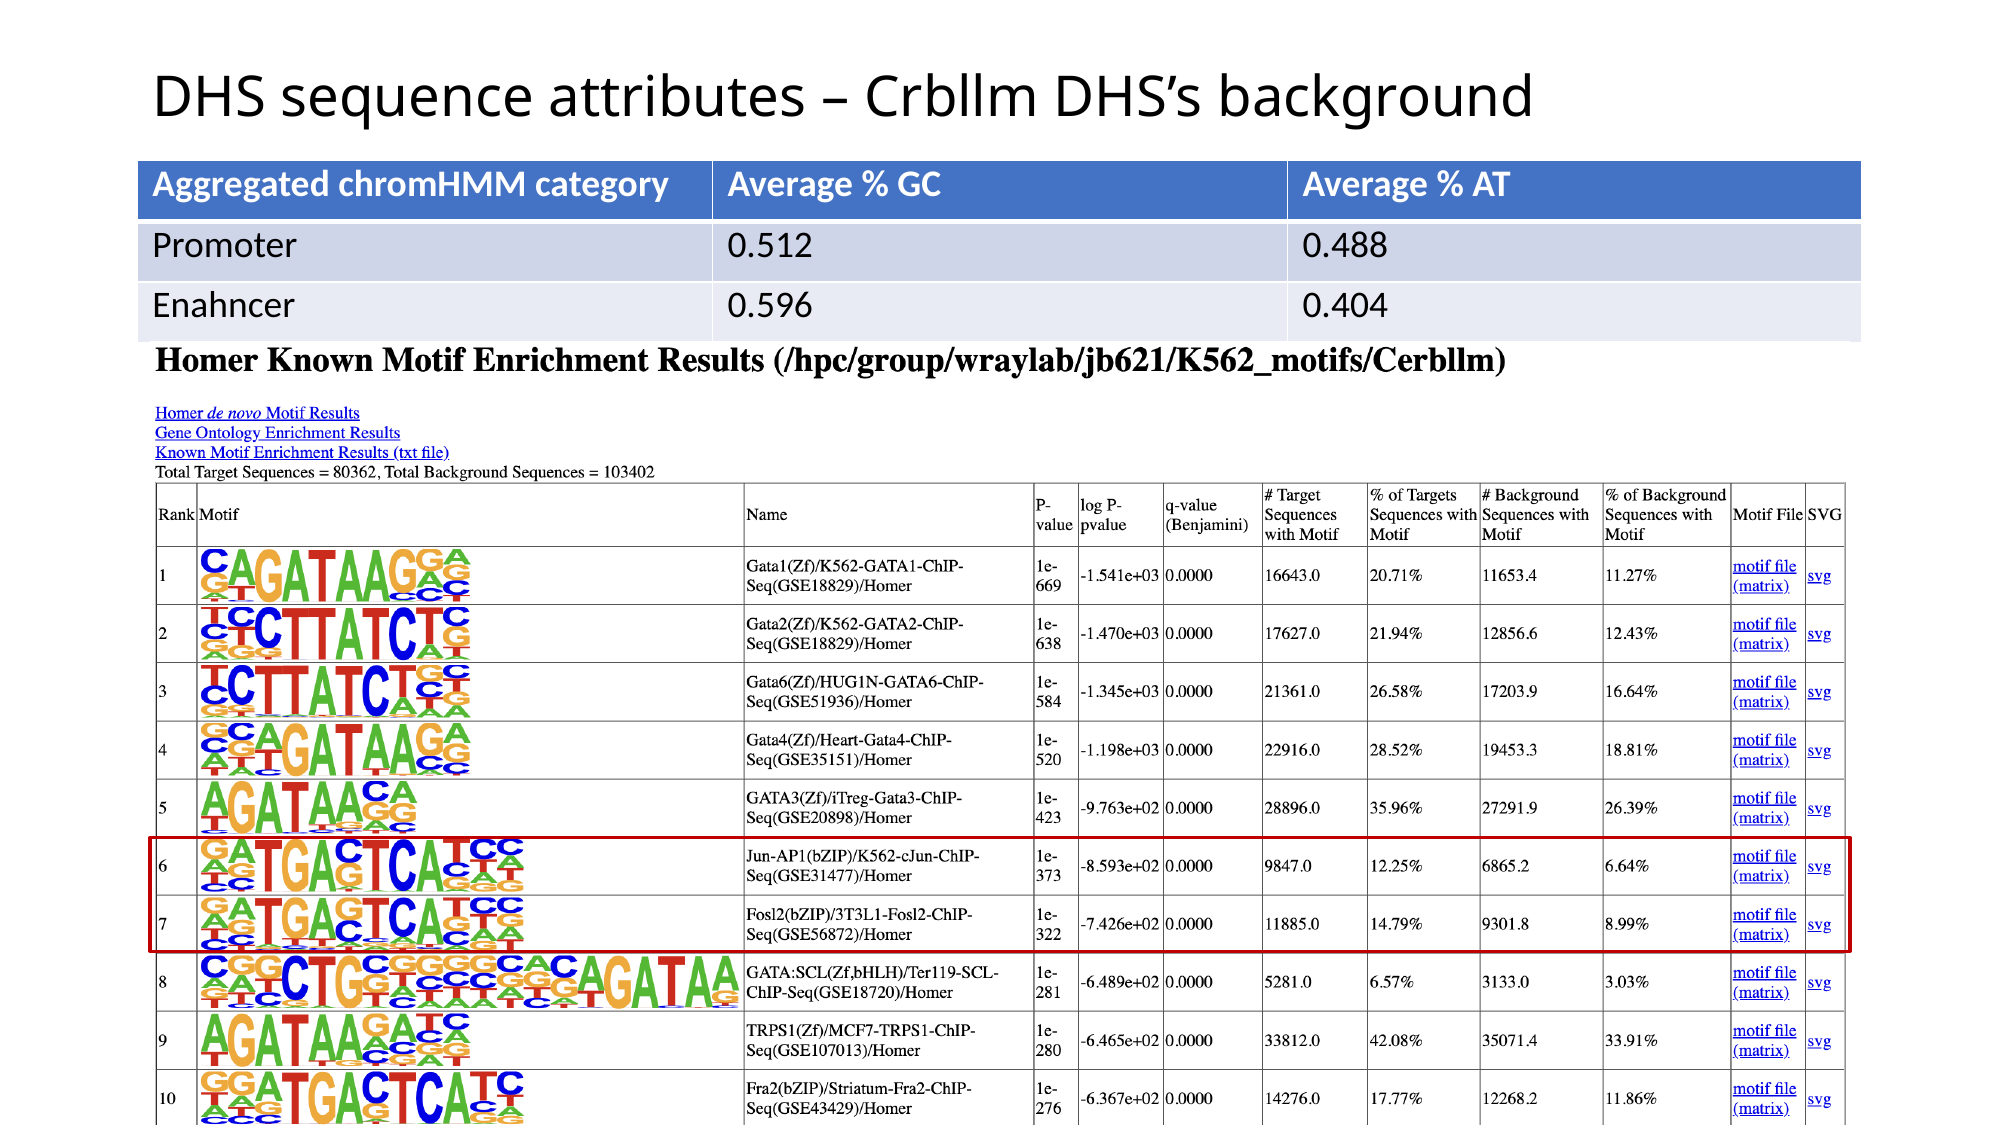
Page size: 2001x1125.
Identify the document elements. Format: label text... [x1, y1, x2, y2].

picture [149, 341, 1850, 1125]
table_header Average % GC [713, 161, 1287, 219]
table_cell 0.512 [713, 224, 1287, 281]
title DHS sequence attributes – Crbllm DHS’s background [137, 59, 1863, 137]
table_cell Enahncer [138, 283, 712, 342]
table_cell 0.404 [1288, 283, 1861, 342]
table_header Average % AT [1288, 161, 1861, 219]
table_cell 0.596 [713, 283, 1287, 341]
table_cell 0.488 [1288, 224, 1861, 281]
table_cell Promoter [138, 224, 712, 281]
table_header Aggregated chromHMM category [138, 161, 712, 219]
